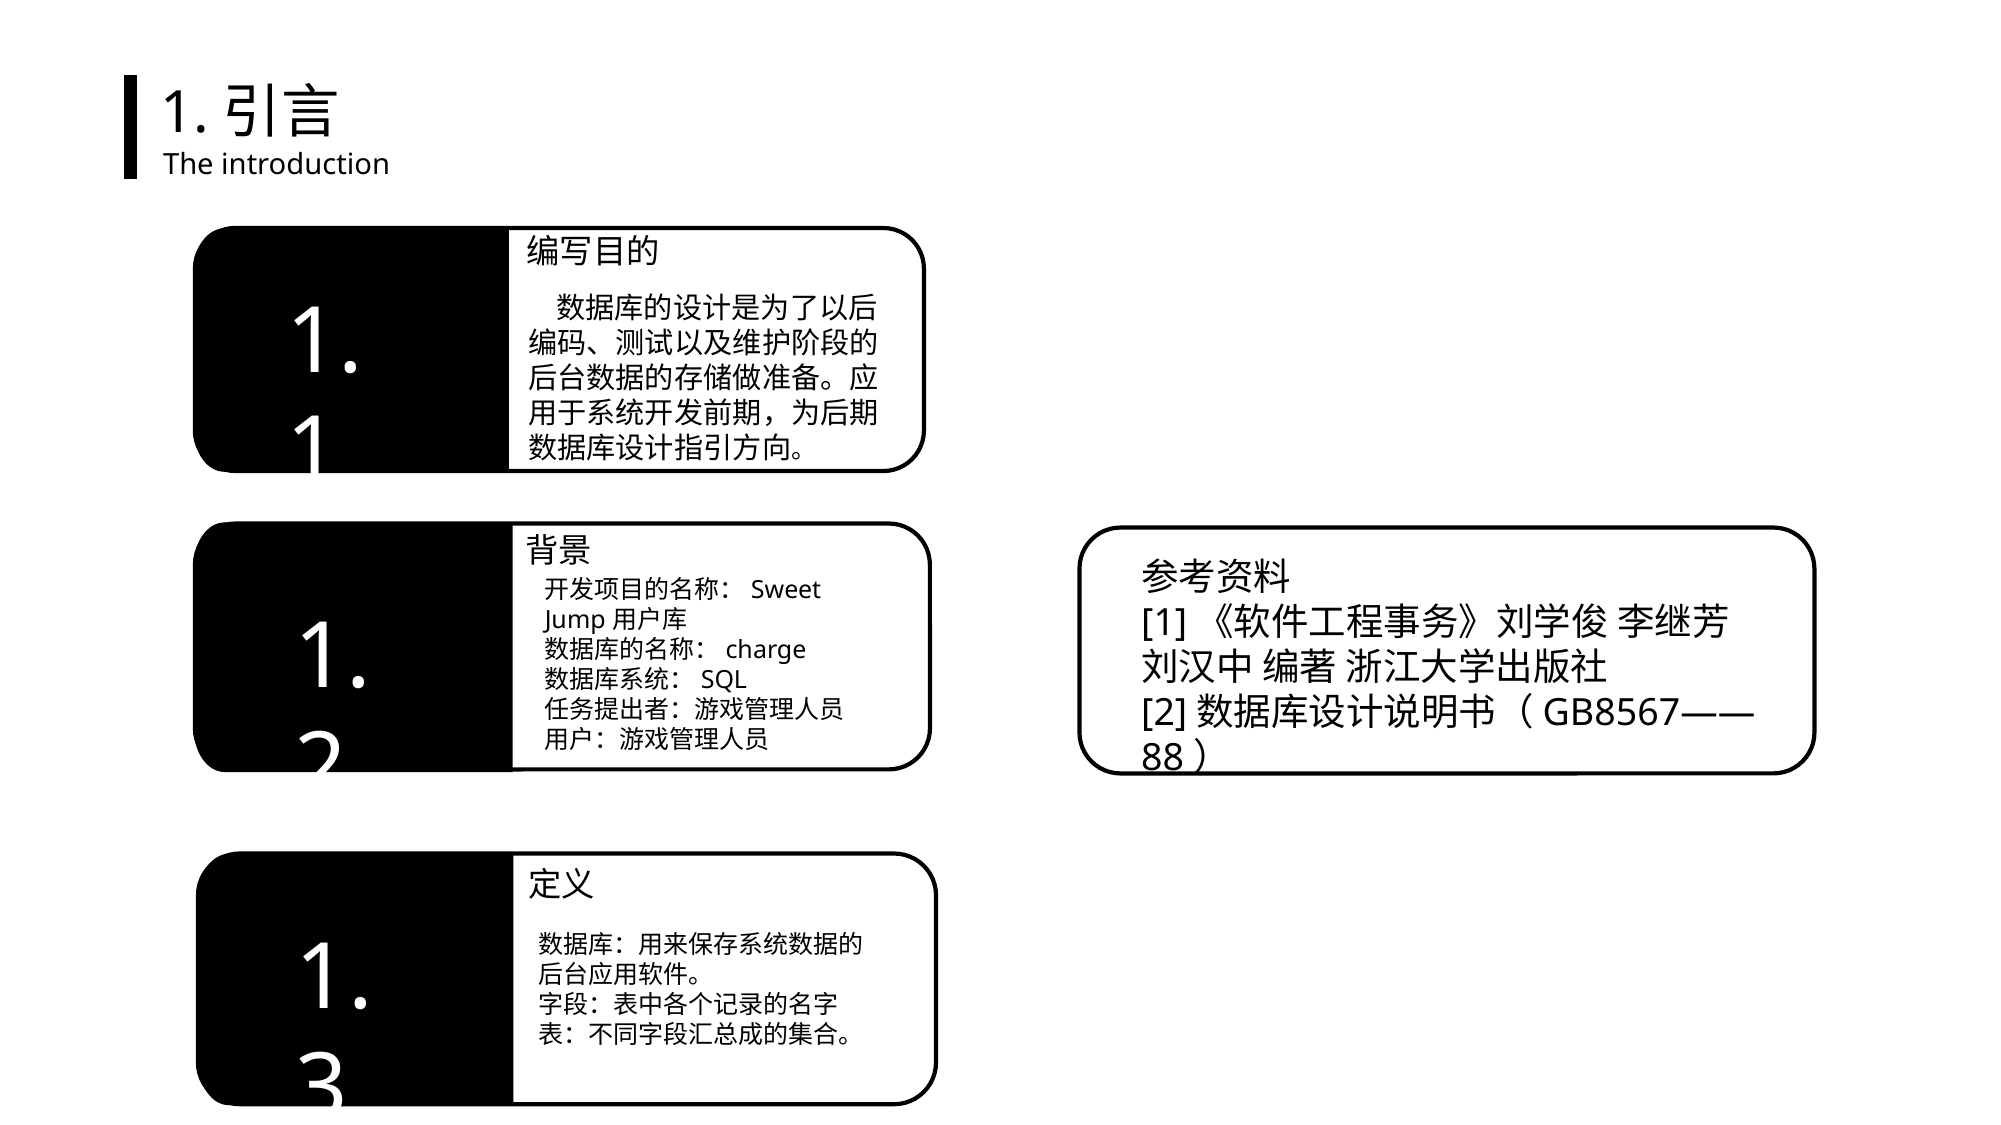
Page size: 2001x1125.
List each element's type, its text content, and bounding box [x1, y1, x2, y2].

text_box 1.3 [280, 909, 437, 1125]
text_box [226, 226, 925, 473]
text_box 数据库：用来保存系统数据的后台应用软件。 字段：表中各个记录的名字 表：不同字段汇总成的集合。 [523, 921, 889, 1056]
text_box [198, 853, 514, 1106]
text_box 参考资料 [1]《软件工程事务》刘学俊 李继芳 刘汉中 编著 浙江大学出版社 [2]数据库设计说明书（GB8567——88） [1126, 545, 1778, 831]
text_box [513, 522, 931, 771]
text_box [193, 522, 513, 773]
text_box 1.2 [279, 588, 436, 824]
text_box 背景 [510, 522, 876, 577]
text_box [1078, 526, 1816, 775]
text_box The introduction [148, 137, 518, 188]
text_box 开发项目的名称：Sweet Jump用户库 数据库的名称：charge 数据库系统：SQL 任务提出者：游戏管理人员 用户：游戏管理人员 [530, 566, 895, 761]
text_box 编写目的 [512, 223, 877, 278]
text_box 1.引言 [145, 67, 612, 152]
text_box 数据库的设计是为了以后编码、测试以及维护阶段的后台数据的存储做准备。应用于系统开发前期，为后期数据库设计指引方向。 [513, 281, 917, 472]
text_box [233, 852, 938, 1106]
text_box [193, 228, 509, 472]
text_box 定义 [513, 855, 879, 911]
text_box 1.1 [271, 272, 428, 508]
